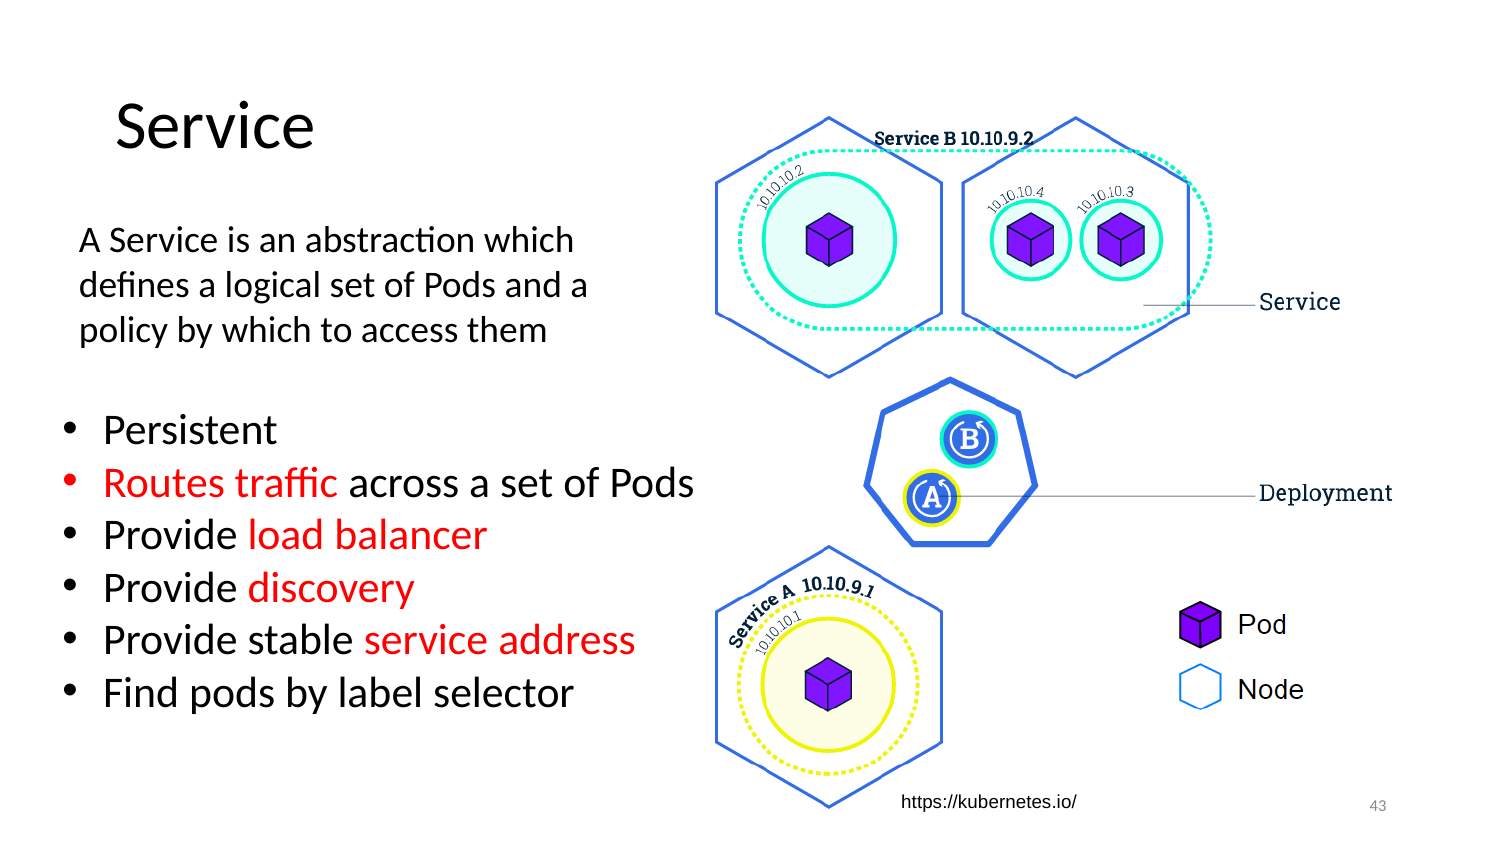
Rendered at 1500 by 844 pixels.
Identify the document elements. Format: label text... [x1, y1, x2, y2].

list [652, 93, 1397, 820]
title Service [103, 45, 1398, 209]
text_box A Service is an abstraction which defines a logical set of Pods and a policy by which to access them [67, 209, 614, 357]
text_box Persistent Routes traffic across a set of Pods Provide load balancer Provide discovery Provide stable service address Find pods by label selector [50, 395, 647, 725]
